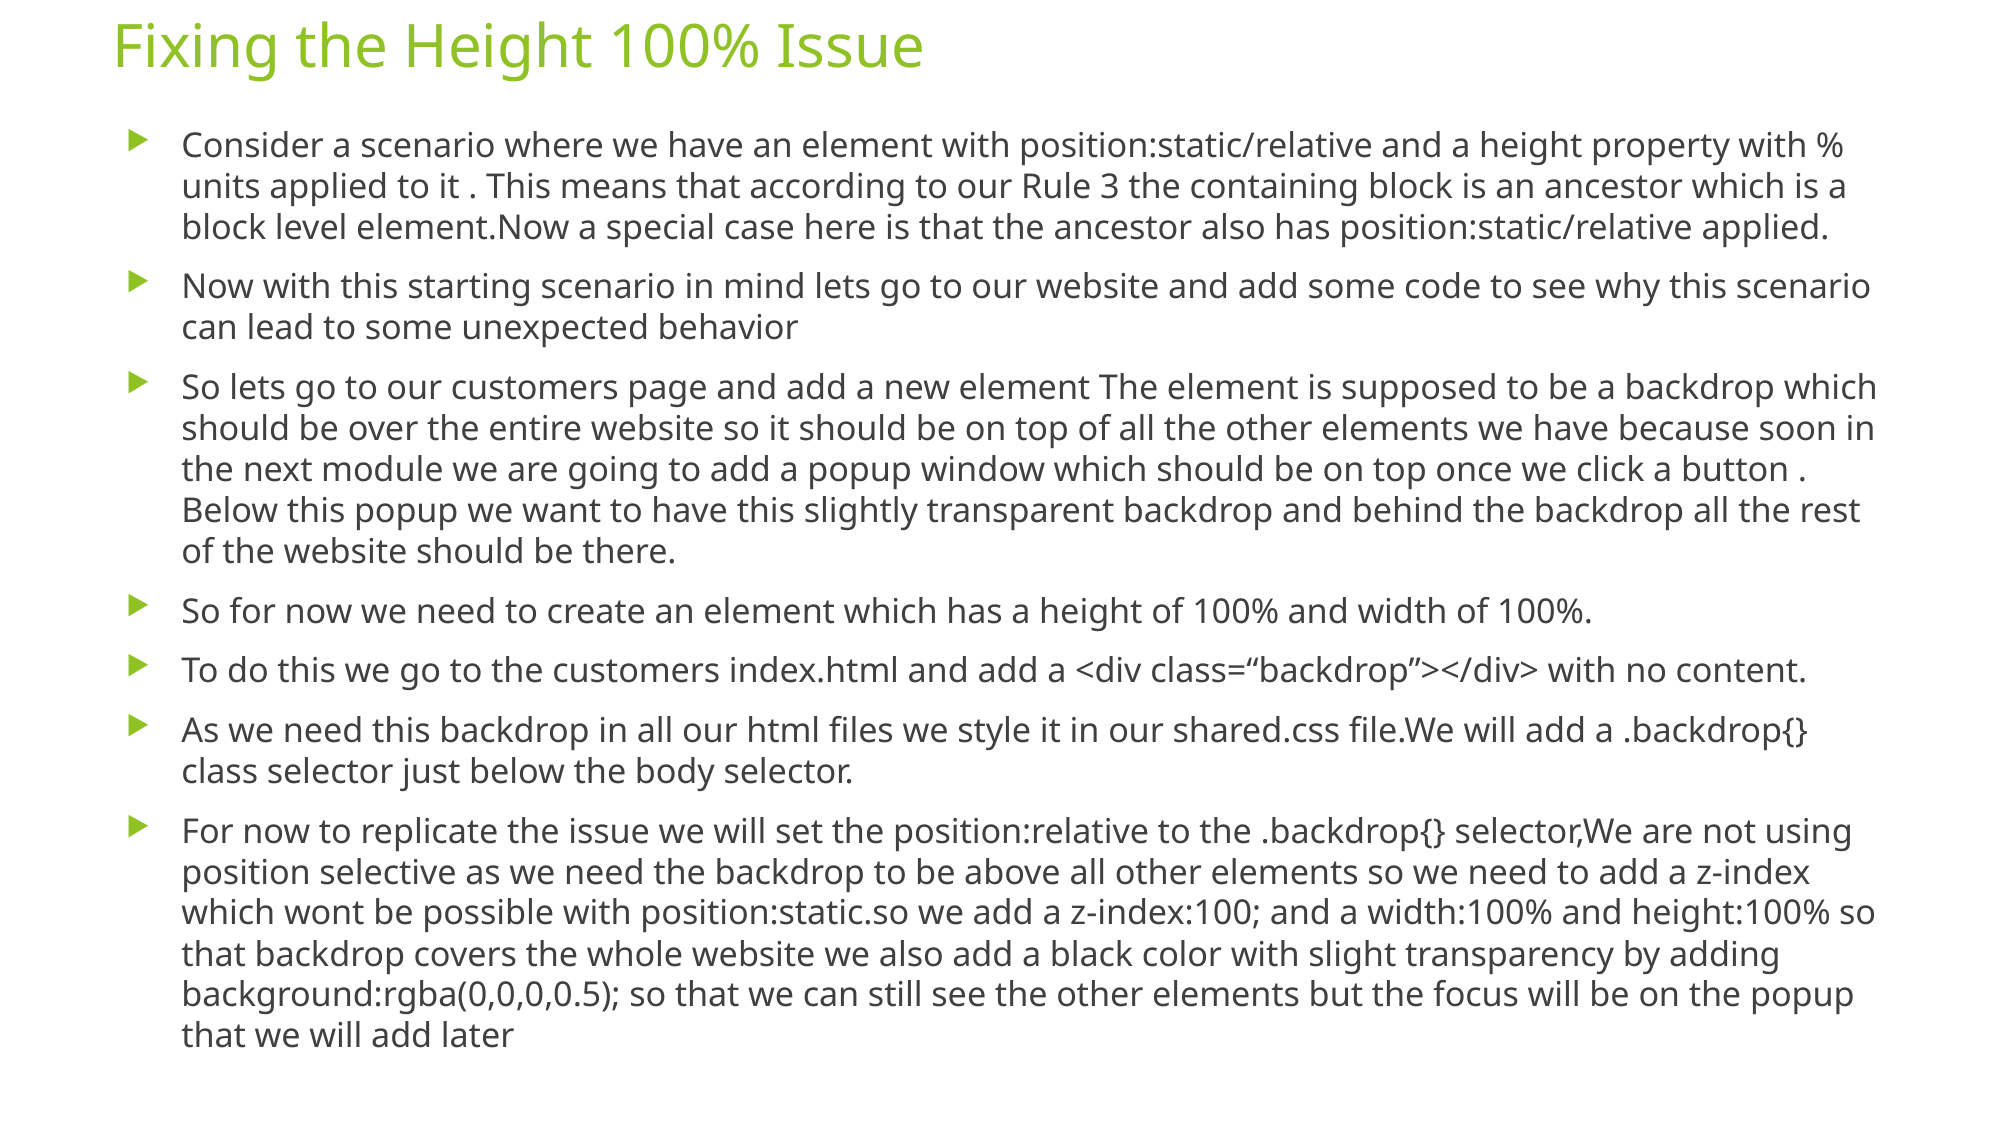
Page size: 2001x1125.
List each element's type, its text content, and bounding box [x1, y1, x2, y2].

title Fixing the Height 100% Issue [97, 0, 1508, 88]
list Consider a scenario where we have an element with position:static/relative and a height property with % units applied to it . This means that according to our Rule 3 the containing block is an ancestor which is a block level element.Now a special case here is that the ancestor also has position:static/relative applied. Now with this starting scenario in mind lets go to our website and add some code to see why this scenario can lead to some unexpected behavior So lets go to our customers page and add a new element The element is supposed to be a backdrop which should be over the entire website so it should be on top of all the other elements we have because soon in the next module we are going to add a popup window which should be on top once we click a button . Below this popup we want to have this slightly transparent backdrop and behind the backdrop all the rest of the website should be there. So for now we need to create an element which has a height of 100% and width of 100%. To do this we go to the customers index.html and add a <div class=“backdrop”></div> with no content. As we need this backdrop in all our html files we style it in our shared.css file.We will add a .backdrop{} class selector just below the body selector. For now to replicate the issue we will set the position:relative to the .backdrop{} selector,We are not using position selective as we need the backdrop to be above all other elements so we need to add a z-index which wont be possible with position:static.so we add a z-index:100; and a width:100% and height:100% so that backdrop covers the whole website we also add a black color with slight transparency by adding background:rgba(0,0,0,0.5); so that we can still see the other elements but the focus will be on the popup that we will add later [111, 115, 1903, 1071]
